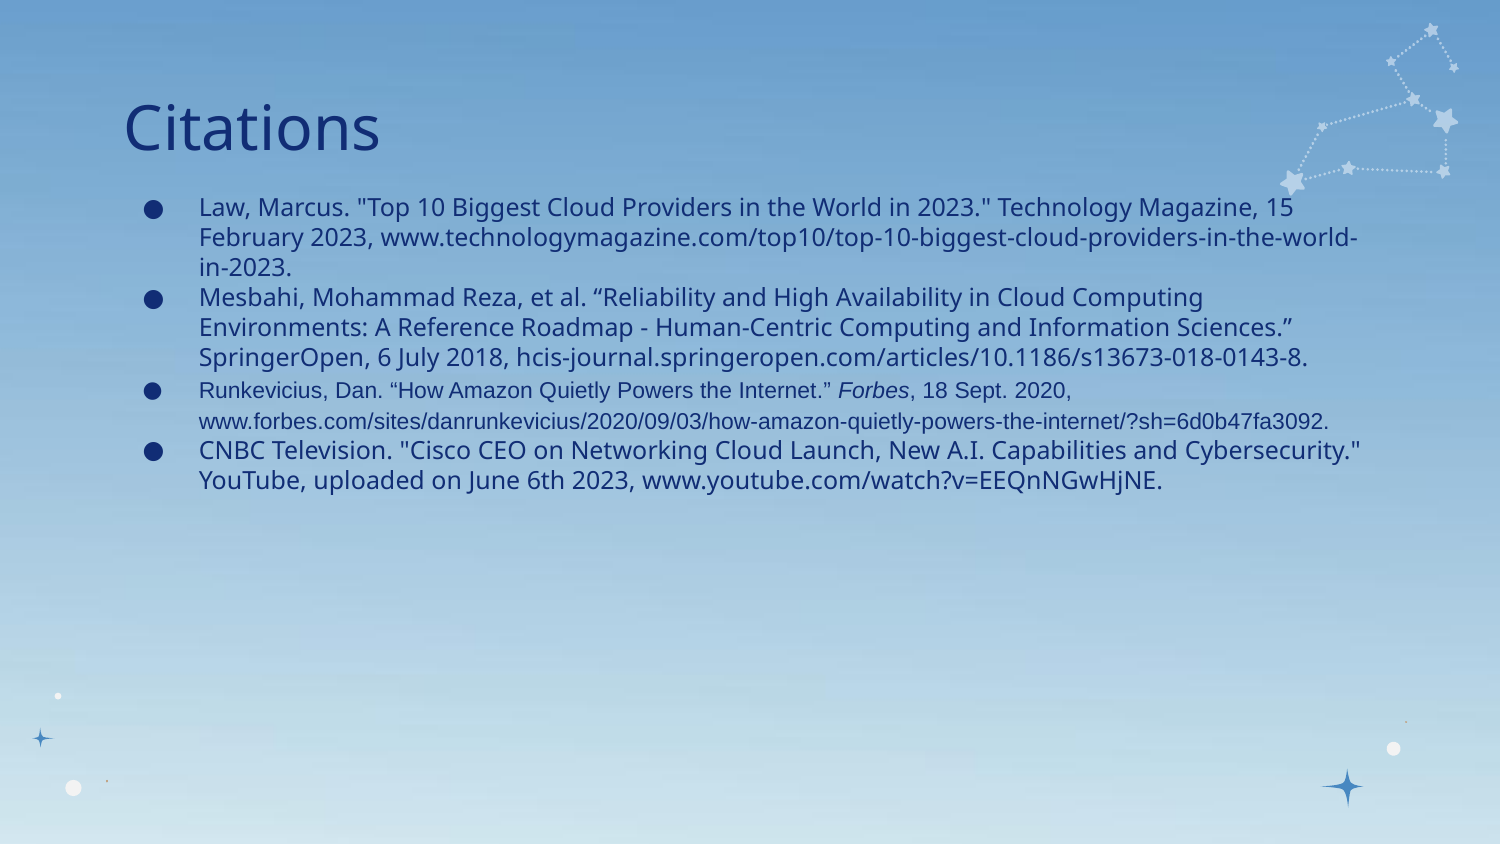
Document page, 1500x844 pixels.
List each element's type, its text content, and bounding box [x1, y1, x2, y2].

picture [0, 0, 1500, 844]
title Citations [108, 72, 1382, 167]
list Law, Marcus. "Top 10 Biggest Cloud Providers in the World in 2023." Technology Magazine, 15 February 2023, www.technologymagazine.com/top10/top-10-biggest-cloud-providers-in-the-world-in-2023. Mesbahi, Mohammad Reza, et al. “Reliability and High Availability in Cloud Computing Environments: A Reference Roadmap - Human-Centric Computing and Information Sciences.” SpringerOpen, 6 July 2018, hcis-journal.springeropen.com/articles/10.1186/s13673-018-0143-8. Runkevicius, Dan. “How Amazon Quietly Powers the Internet.” Forbes, 18 Sept. 2020, www.forbes.com/sites/danrunkevicius/2020/09/03/how-amazon-quietly-powers-the-internet/?sh=6d0b47fa3092. CNBC Television. "Cisco CEO on Networking Cloud Launch, New A.I. Capabilities and Cybersecurity." YouTube, uploaded on June 6th 2023, www.youtube.com/watch?v=EEQnNGwHjNE. [108, 176, 1382, 737]
